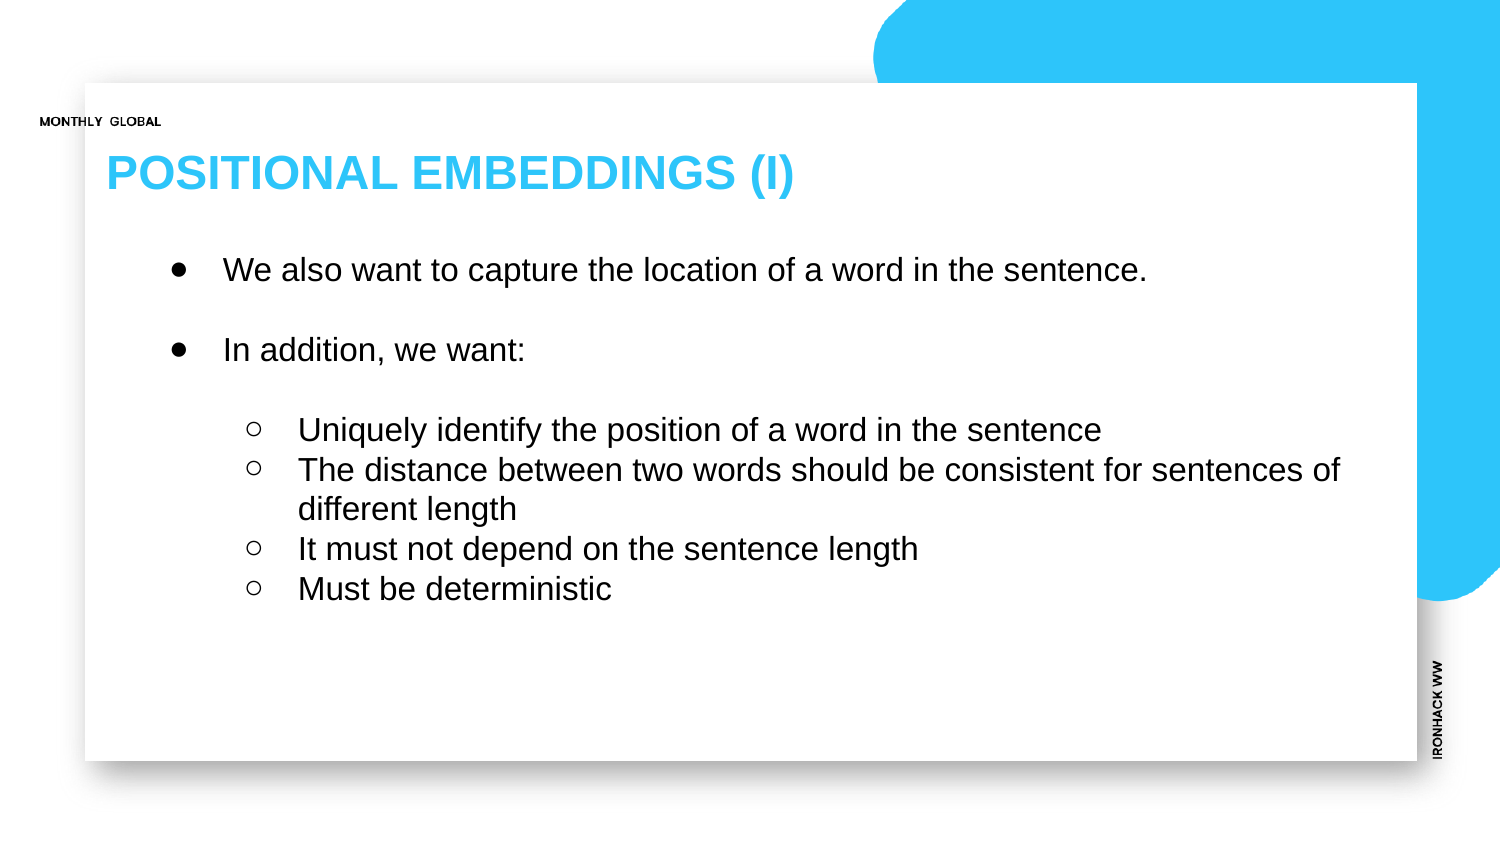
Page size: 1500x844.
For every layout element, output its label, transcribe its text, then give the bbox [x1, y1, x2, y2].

picture [0, 0, 1500, 844]
text_box We also want to capture the location of a word in the sentence. In addition, we want: Uniquely identify the position of a word in the sentence The distance between two words should be consistent for sentences of different length It must not depend on the sentence length Must be deterministic [132, 233, 1367, 663]
title POSITIONAL EMBEDDINGS (I) [91, 126, 1489, 221]
